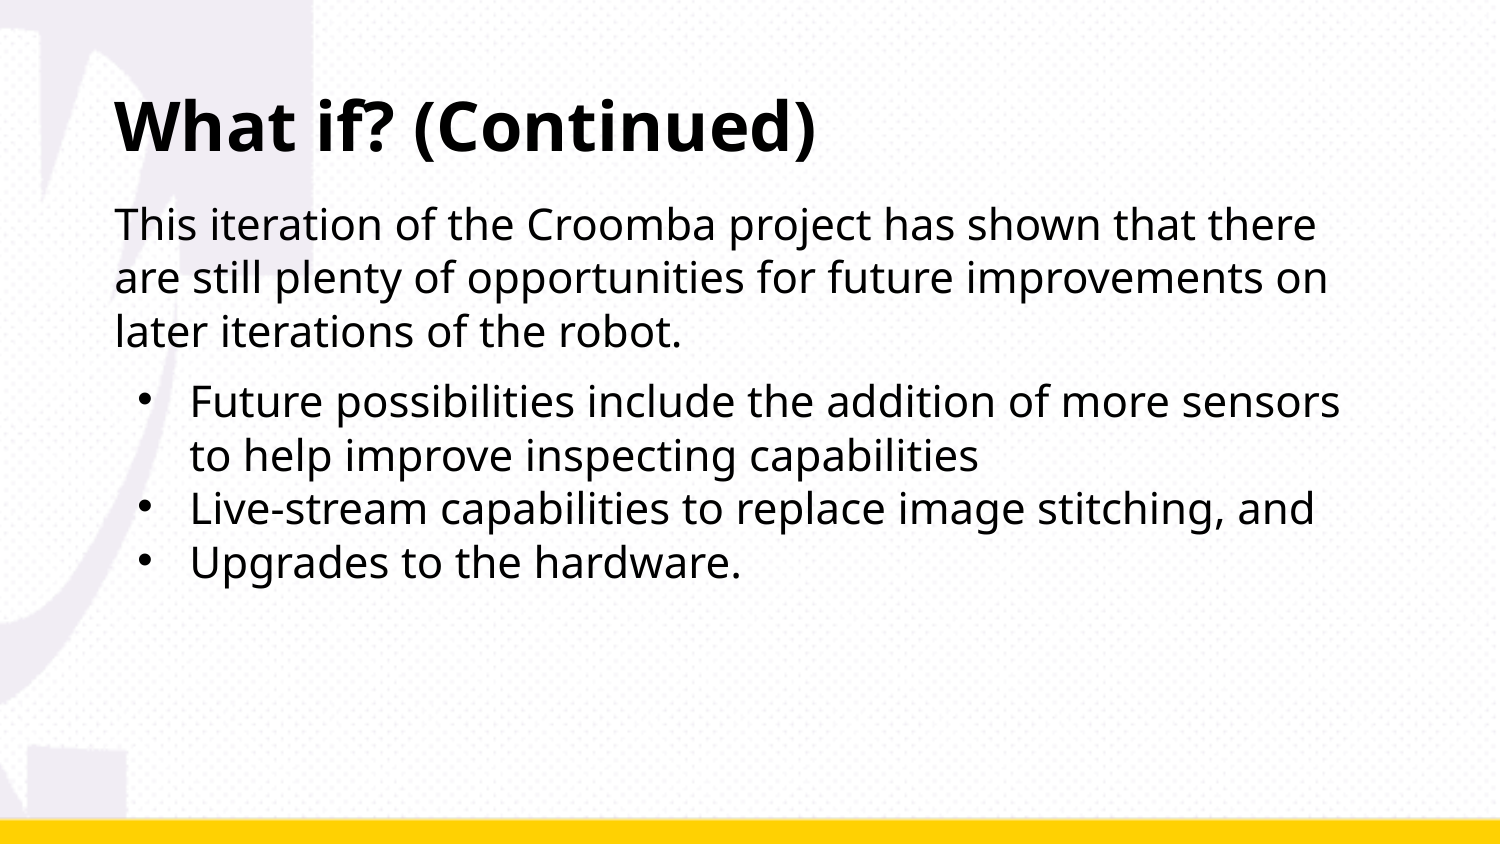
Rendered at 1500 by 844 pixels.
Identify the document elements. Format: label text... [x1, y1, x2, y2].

title What if? (Continued) [103, 44, 1397, 191]
picture [0, 0, 1500, 844]
list This iteration of the Croomba project has shown that there are still plenty of opportunities for future improvements on later iterations of the robot. Future possibilities include the addition of more sensors to help improve inspecting capabilities Live-stream capabilities to replace image stitching, and Upgrades to the hardware. [103, 191, 1397, 784]
